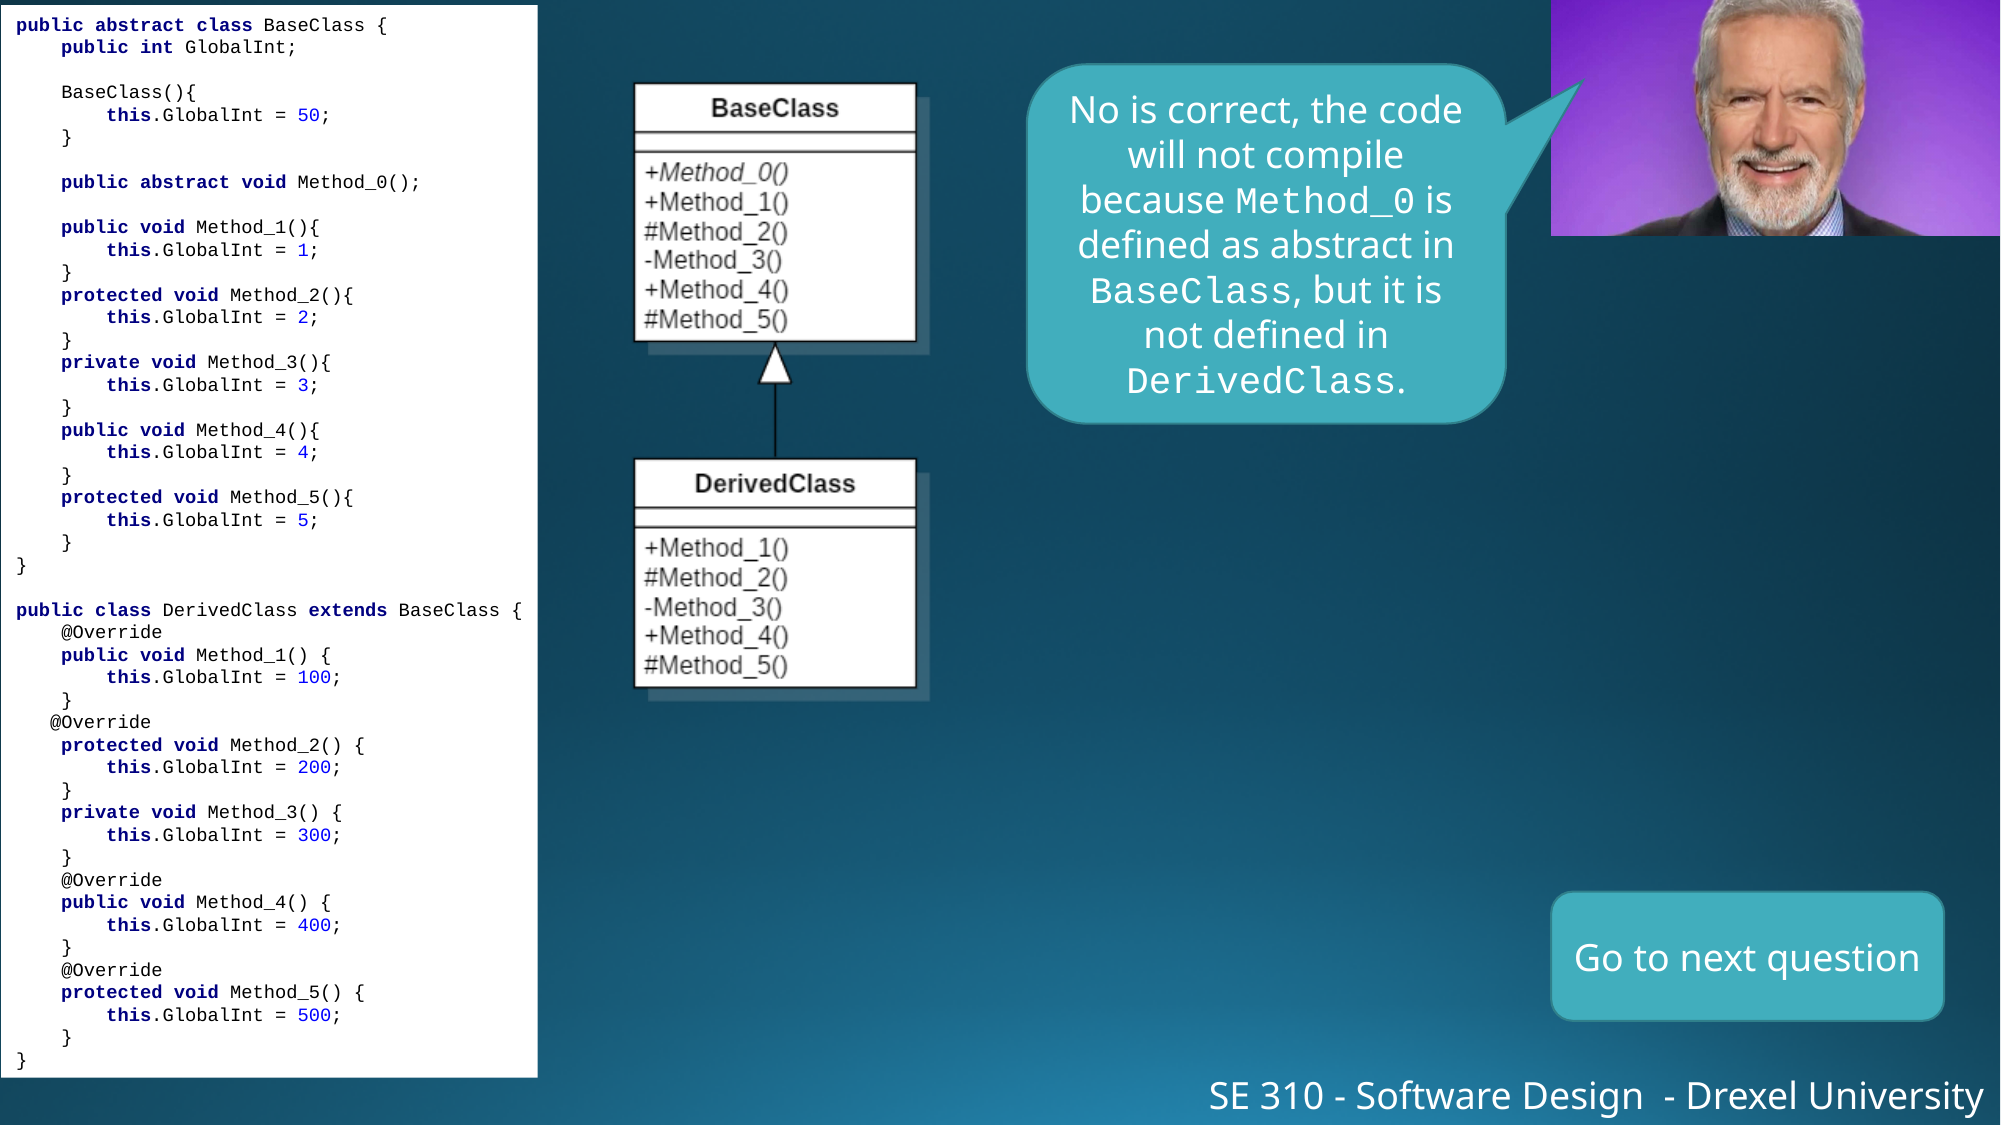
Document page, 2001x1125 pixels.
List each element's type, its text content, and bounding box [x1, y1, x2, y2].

text_box SE 310 - Software Design - Drexel University [0, 1064, 2000, 1125]
text_box No is correct, the code will not compile because Method_0 is defined as abstract in BaseClass, but it is not defined in DerivedClass. [1025, 63, 1551, 425]
text_box public abstract class BaseClass { public int GlobalInt; BaseClass(){ this.GlobalInt = 50; } public abstract void Method_0(); public void Method_1(){ this.GlobalInt = 1; } protected void Method_2(){ this.GlobalInt = 2; } private void Method_3(){ this.GlobalInt = 3; } public void Method_4(){ this.GlobalInt = 4; } protected void Method_5(){ this.GlobalInt = 5; } } public class DerivedClass extends BaseClass { @Override public void Method_1() { this.GlobalInt = 100; } @Override protected void Method_2() { this.GlobalInt = 200; } private void Method_3() { this.GlobalInt = 300; } @Override public void Method_4() { this.GlobalInt = 400; } @Override protected void Method_5() { this.GlobalInt = 500; } } [1, 5, 538, 1078]
picture [0, 0, 2001, 1125]
text_box Go to next question [1550, 890, 1946, 1022]
